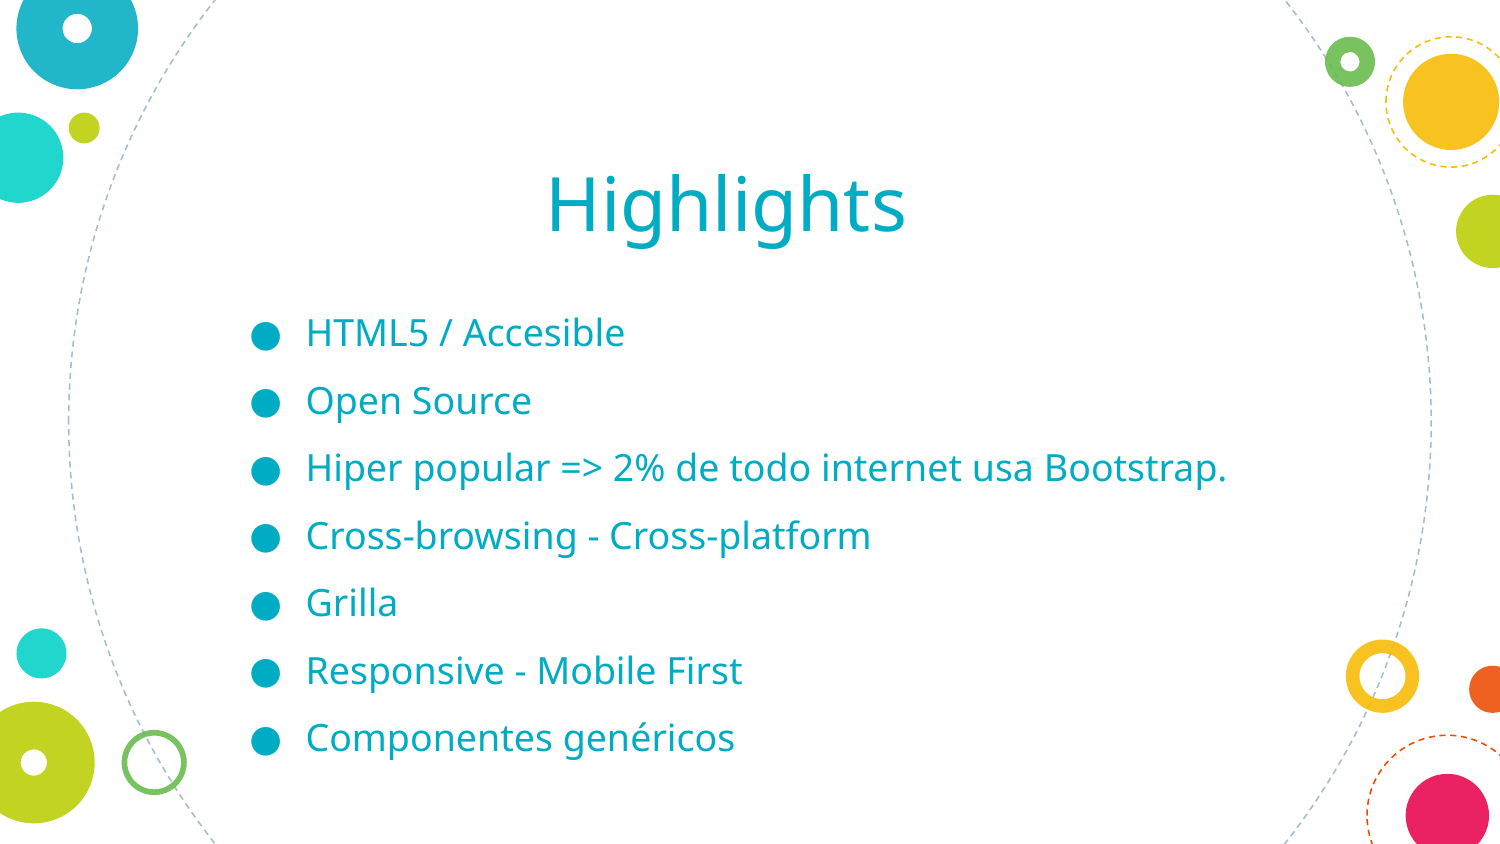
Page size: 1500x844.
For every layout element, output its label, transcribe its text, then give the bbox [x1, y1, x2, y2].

text_box Highlights [530, 141, 926, 253]
text_box HTML5 / Accesible Open Source Hiper popular => 2% de todo internet usa Bootstrap. Cross-browsing - Cross-platform Grilla Responsive - Mobile First Componentes genéricos [215, 271, 1368, 730]
